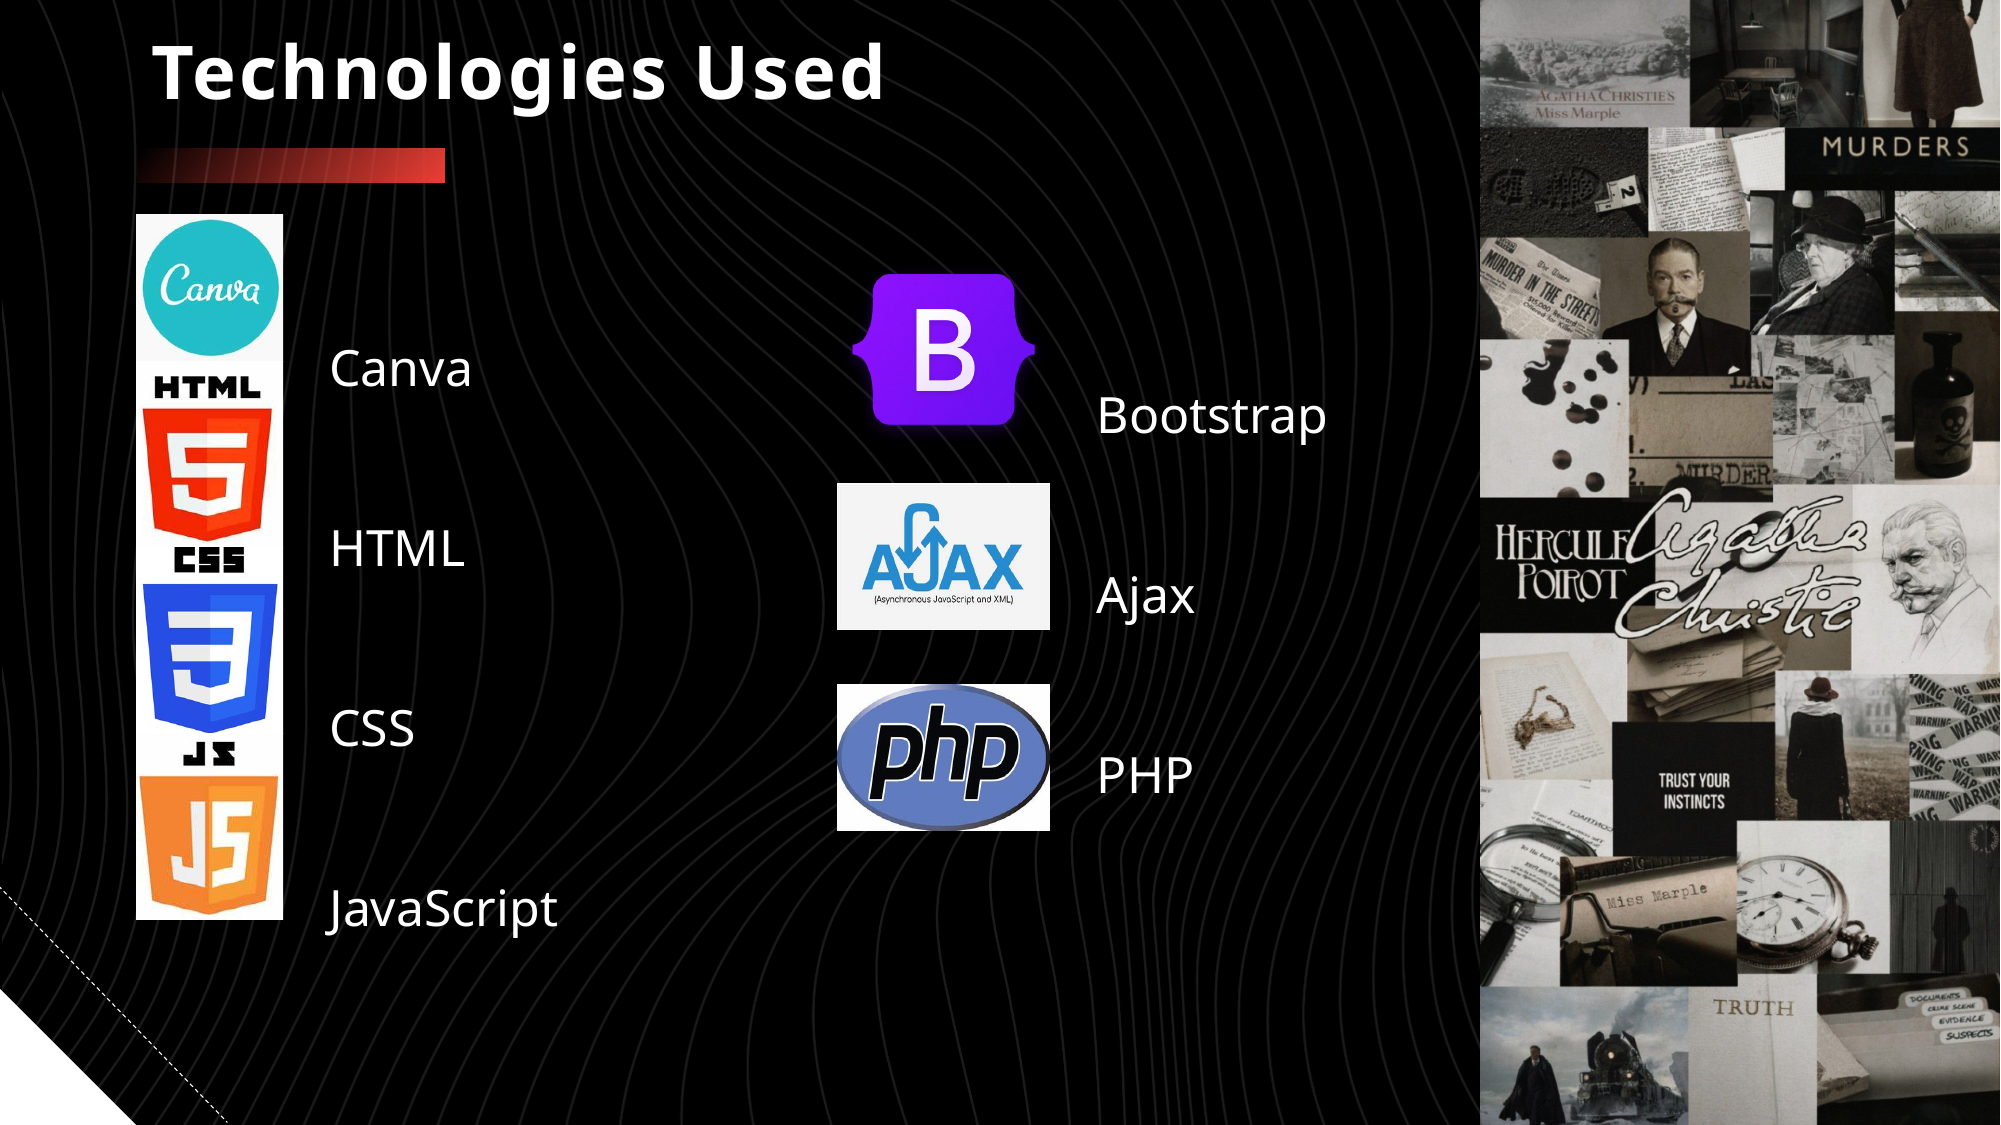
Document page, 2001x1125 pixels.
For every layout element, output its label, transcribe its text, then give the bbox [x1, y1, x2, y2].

title Technologies Used [136, 27, 1480, 124]
picture [837, 257, 1050, 441]
picture [837, 684, 1050, 831]
text_box Canva HTML CSS JavaScript [314, 209, 642, 944]
picture [1480, 0, 2000, 1125]
text_box Bootstrap Ajax PHP [1082, 255, 1410, 991]
picture [136, 214, 284, 920]
picture [837, 483, 1050, 630]
